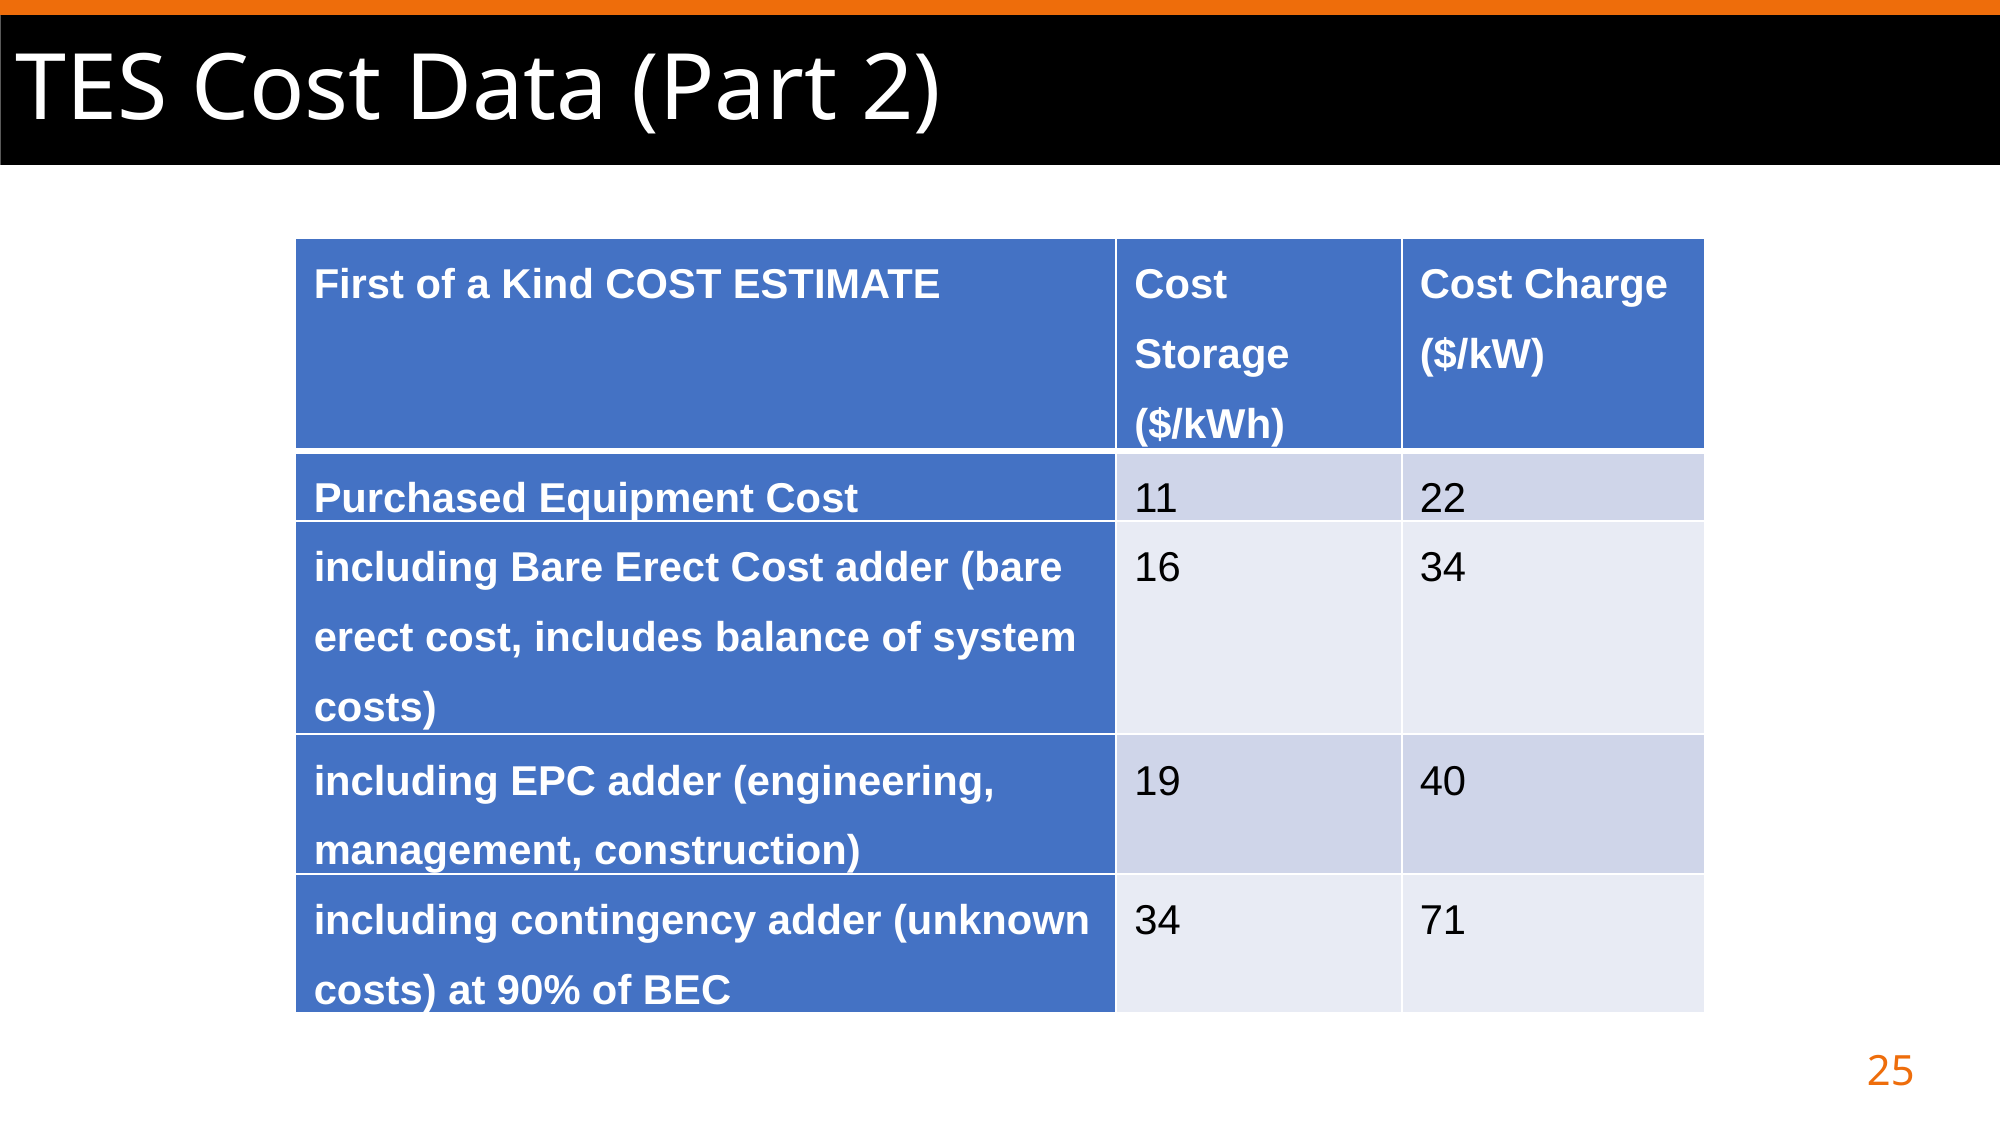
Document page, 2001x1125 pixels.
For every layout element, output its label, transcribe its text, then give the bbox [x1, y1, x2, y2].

table_cell including Bare Erect Cost adder (bare erect cost, includes balance of system costs) [296, 522, 1115, 733]
table_cell 71 [1403, 875, 1704, 1012]
table_cell 34 [1117, 875, 1401, 1012]
table_cell 16 [1117, 522, 1401, 733]
table_cell 34 [1403, 522, 1704, 733]
table_cell 22 [1403, 454, 1704, 520]
table_cell including contingency adder (unknown costs) at 90% of BEC [296, 875, 1115, 1012]
table_header Cost Charge ($/kW) [1403, 239, 1704, 448]
table_cell 19 [1117, 735, 1401, 873]
slide_number 25 [1479, 1042, 1930, 1103]
table_cell 40 [1403, 735, 1704, 873]
table_header First of a Kind COST ESTIMATE [296, 239, 1115, 448]
table_cell Purchased Equipment Cost [296, 454, 1115, 520]
title TES Cost Data (Part 2) [0, 15, 2000, 165]
table_cell including EPC adder (engineering, management, construction) [296, 735, 1115, 873]
table_header Cost Storage ($/kWh) [1117, 239, 1401, 448]
table_cell 11 [1117, 454, 1401, 520]
